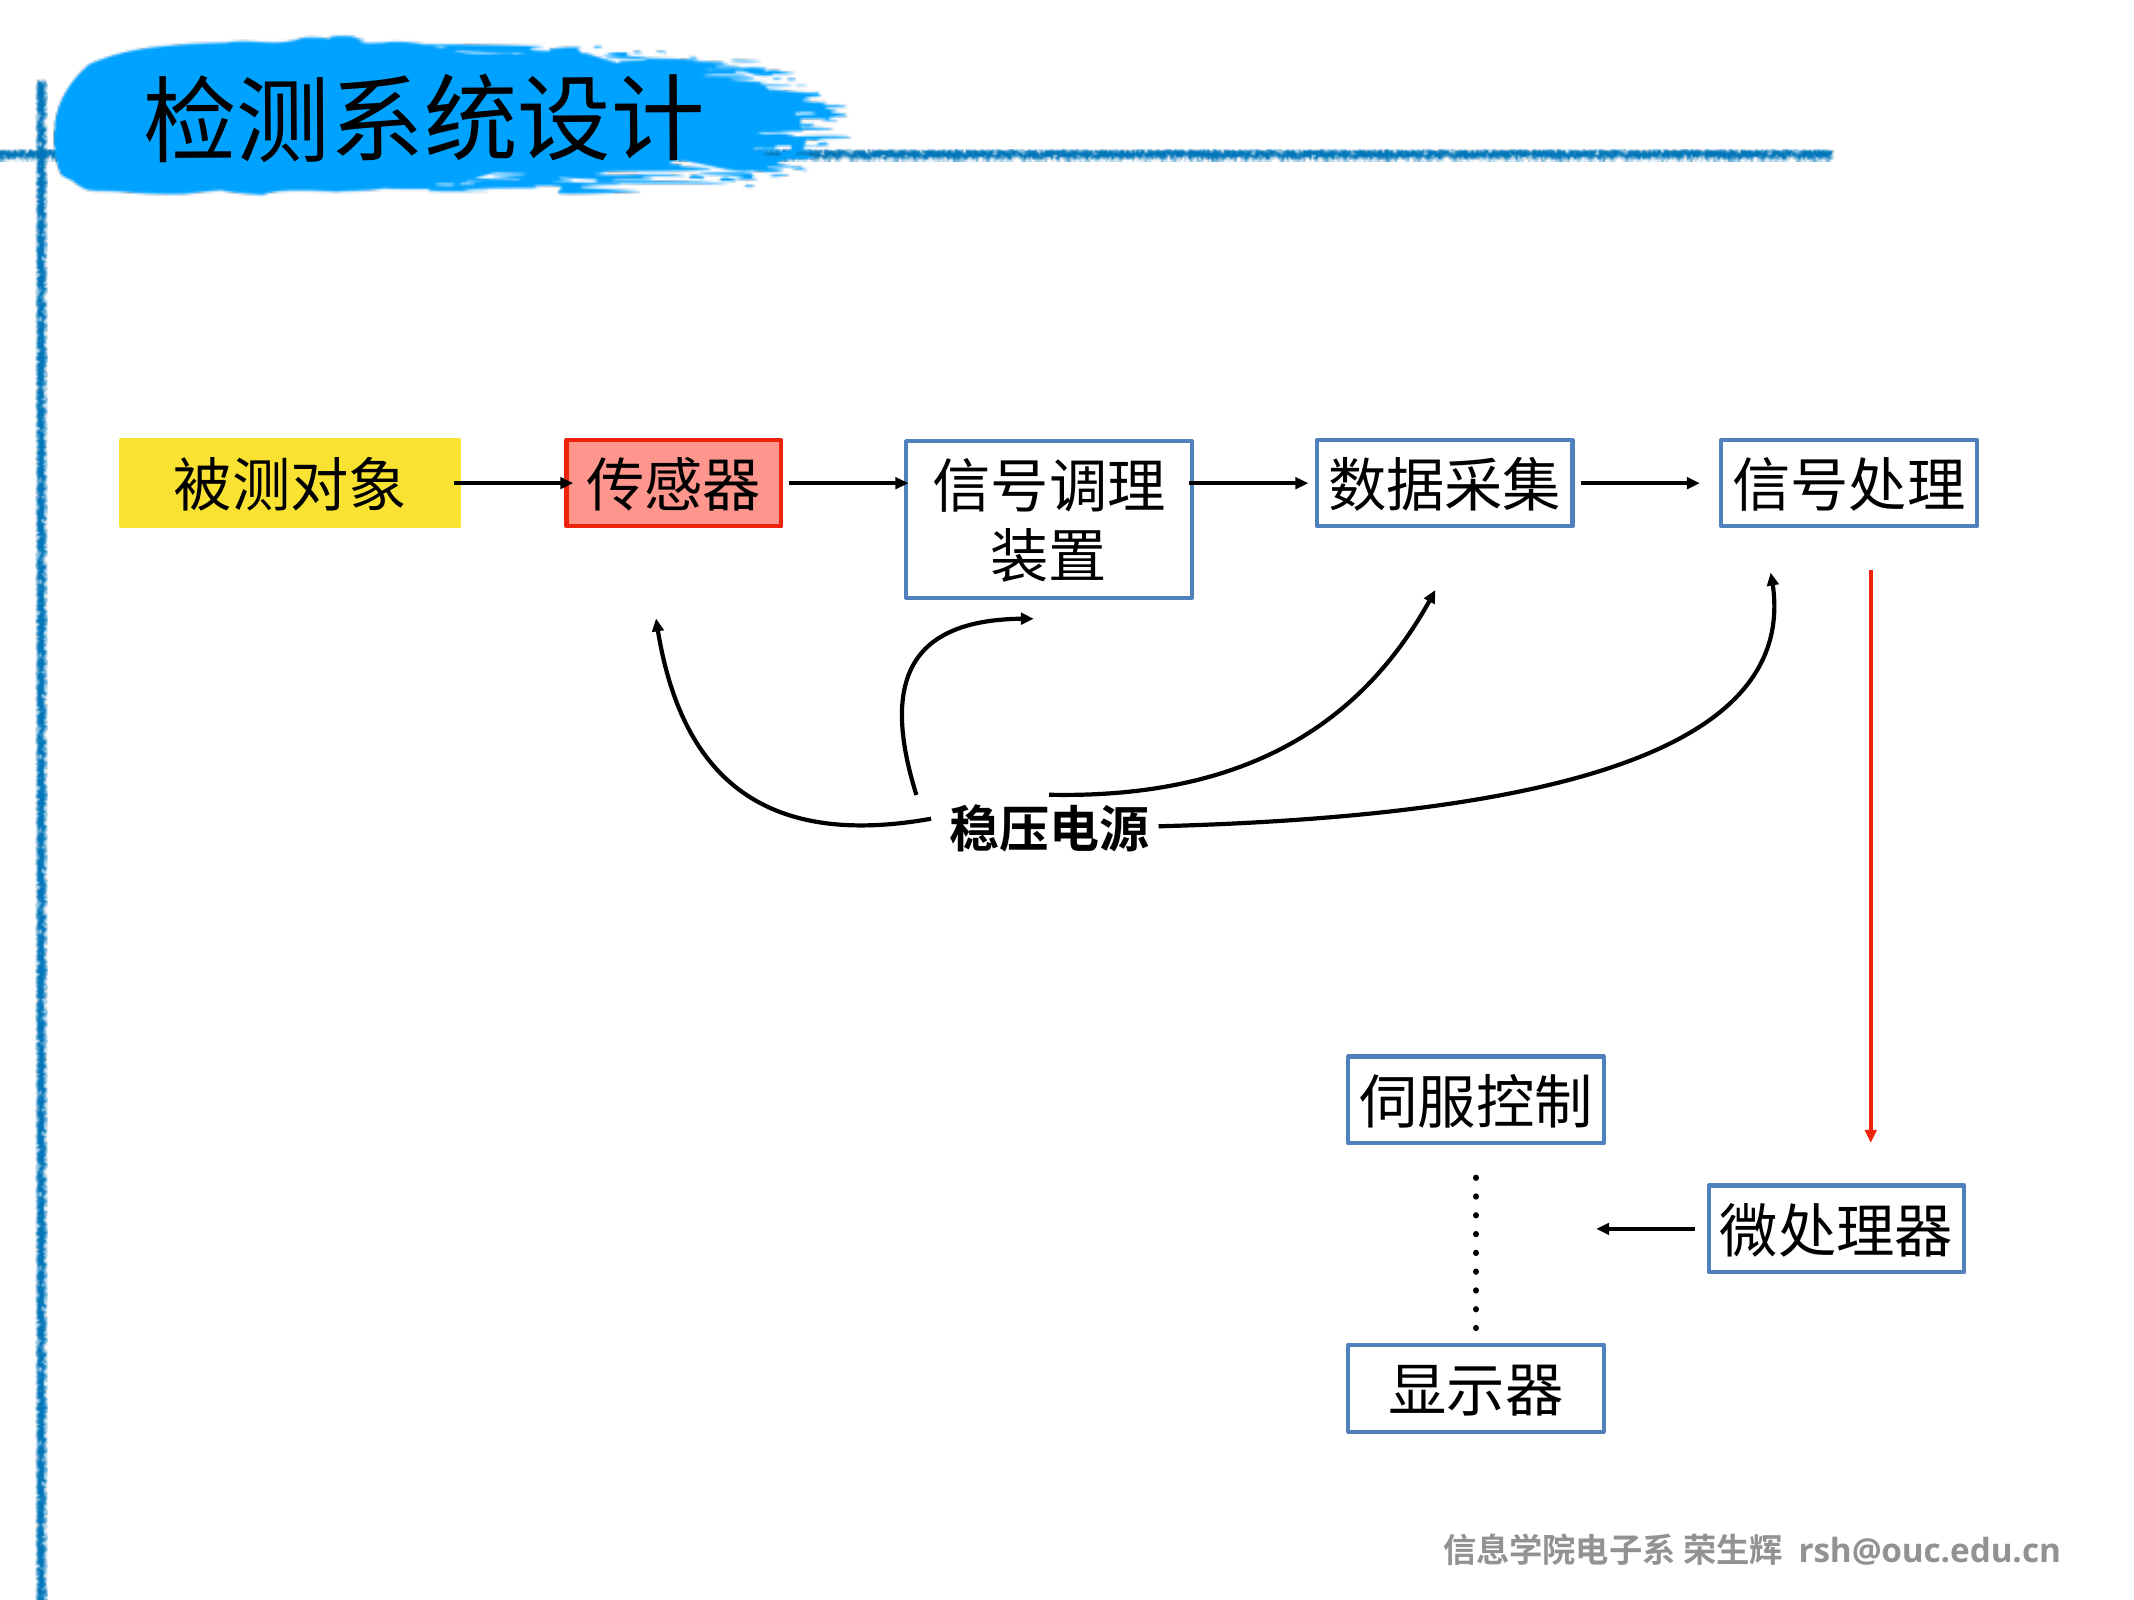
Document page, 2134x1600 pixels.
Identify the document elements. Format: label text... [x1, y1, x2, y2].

text_box 被测对象 [121, 439, 460, 527]
text_box [1596, 1222, 1696, 1236]
picture [0, 32, 59, 1600]
text_box [1158, 572, 1779, 827]
text_box [1049, 590, 1436, 796]
text_box 显示器 [1348, 1345, 1604, 1432]
text_box 信号处理 [1721, 439, 1977, 527]
text_box [651, 618, 932, 826]
picture [790, 32, 1841, 200]
text_box [1580, 476, 1700, 490]
text_box 传感器 [566, 439, 782, 527]
text_box 信号调理装置 [906, 441, 1193, 598]
text_box [1864, 569, 1878, 1143]
text_box [454, 476, 573, 490]
title 检测系统设计 [58, 22, 791, 210]
text_box 数据采集 [1317, 439, 1573, 527]
text_box [789, 476, 909, 490]
text_box [901, 612, 1034, 795]
text_box 微处理器 [1708, 1185, 1965, 1273]
text_box 稳压电源 [940, 789, 1158, 866]
text_box 伺服控制 [1348, 1056, 1604, 1143]
text_box [1189, 476, 1309, 490]
